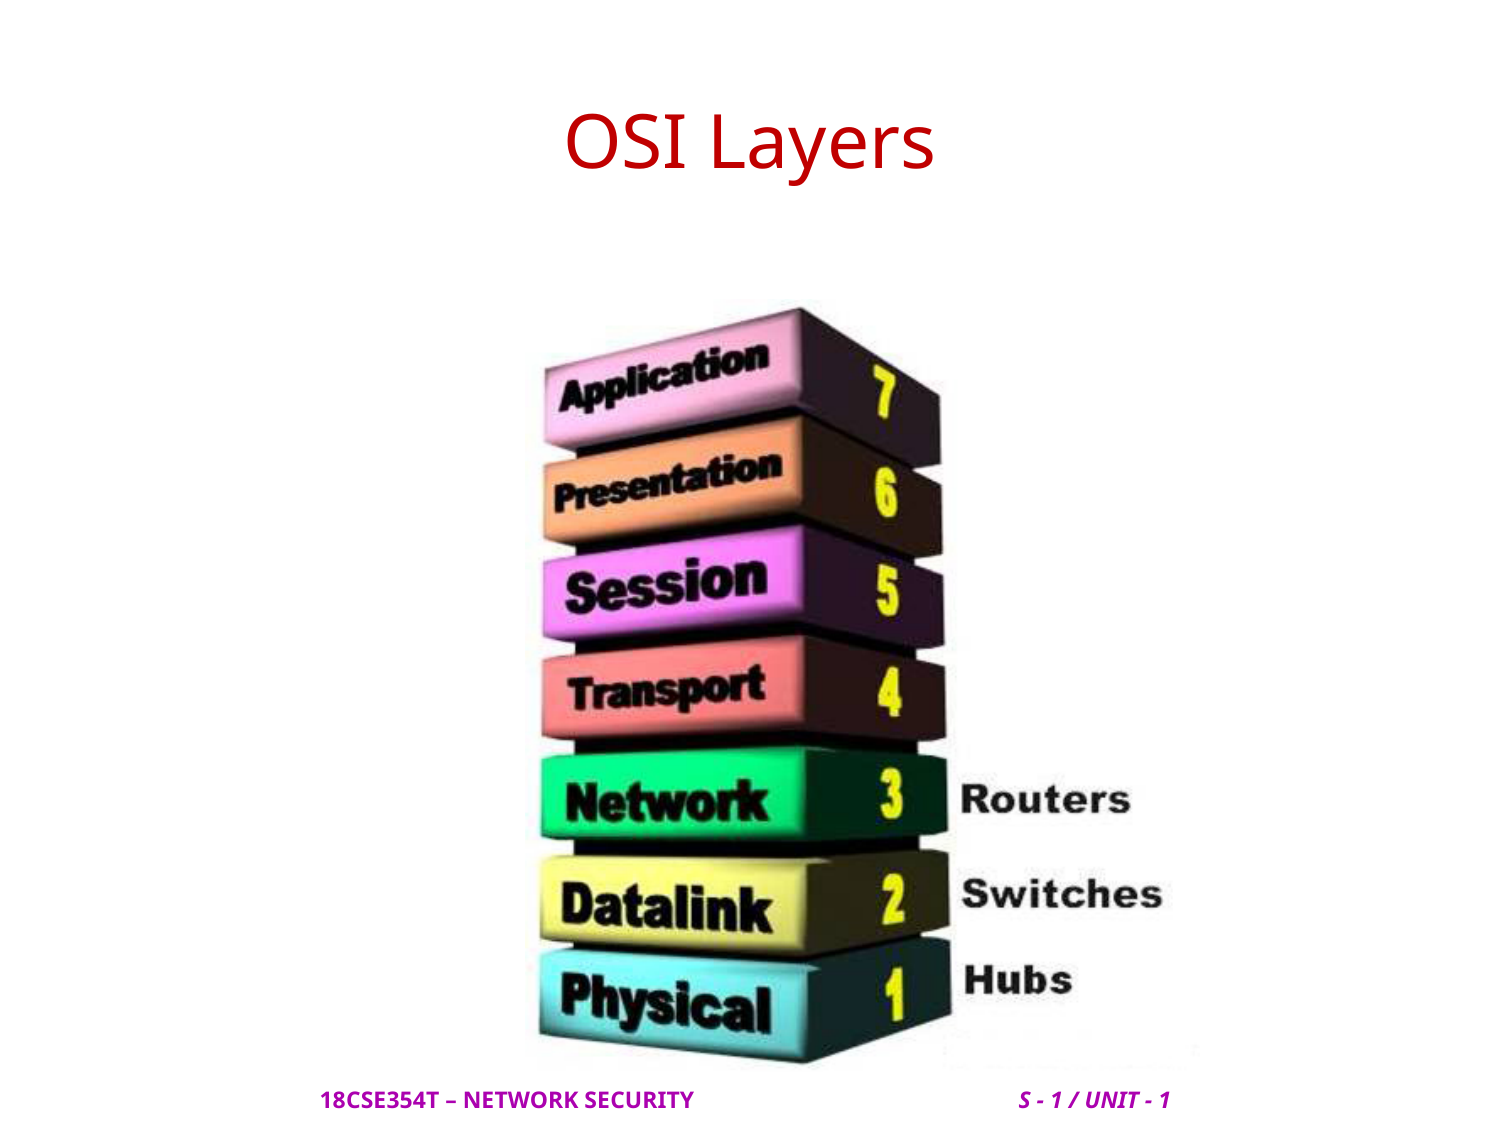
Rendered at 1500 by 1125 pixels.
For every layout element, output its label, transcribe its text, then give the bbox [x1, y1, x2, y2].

title OSI Layers [75, 45, 1425, 233]
picture [524, 299, 1201, 1072]
text_box 18CSE354T – NETWORK SECURITY S - 1 / UNIT - 1 [112, 1074, 1500, 1125]
